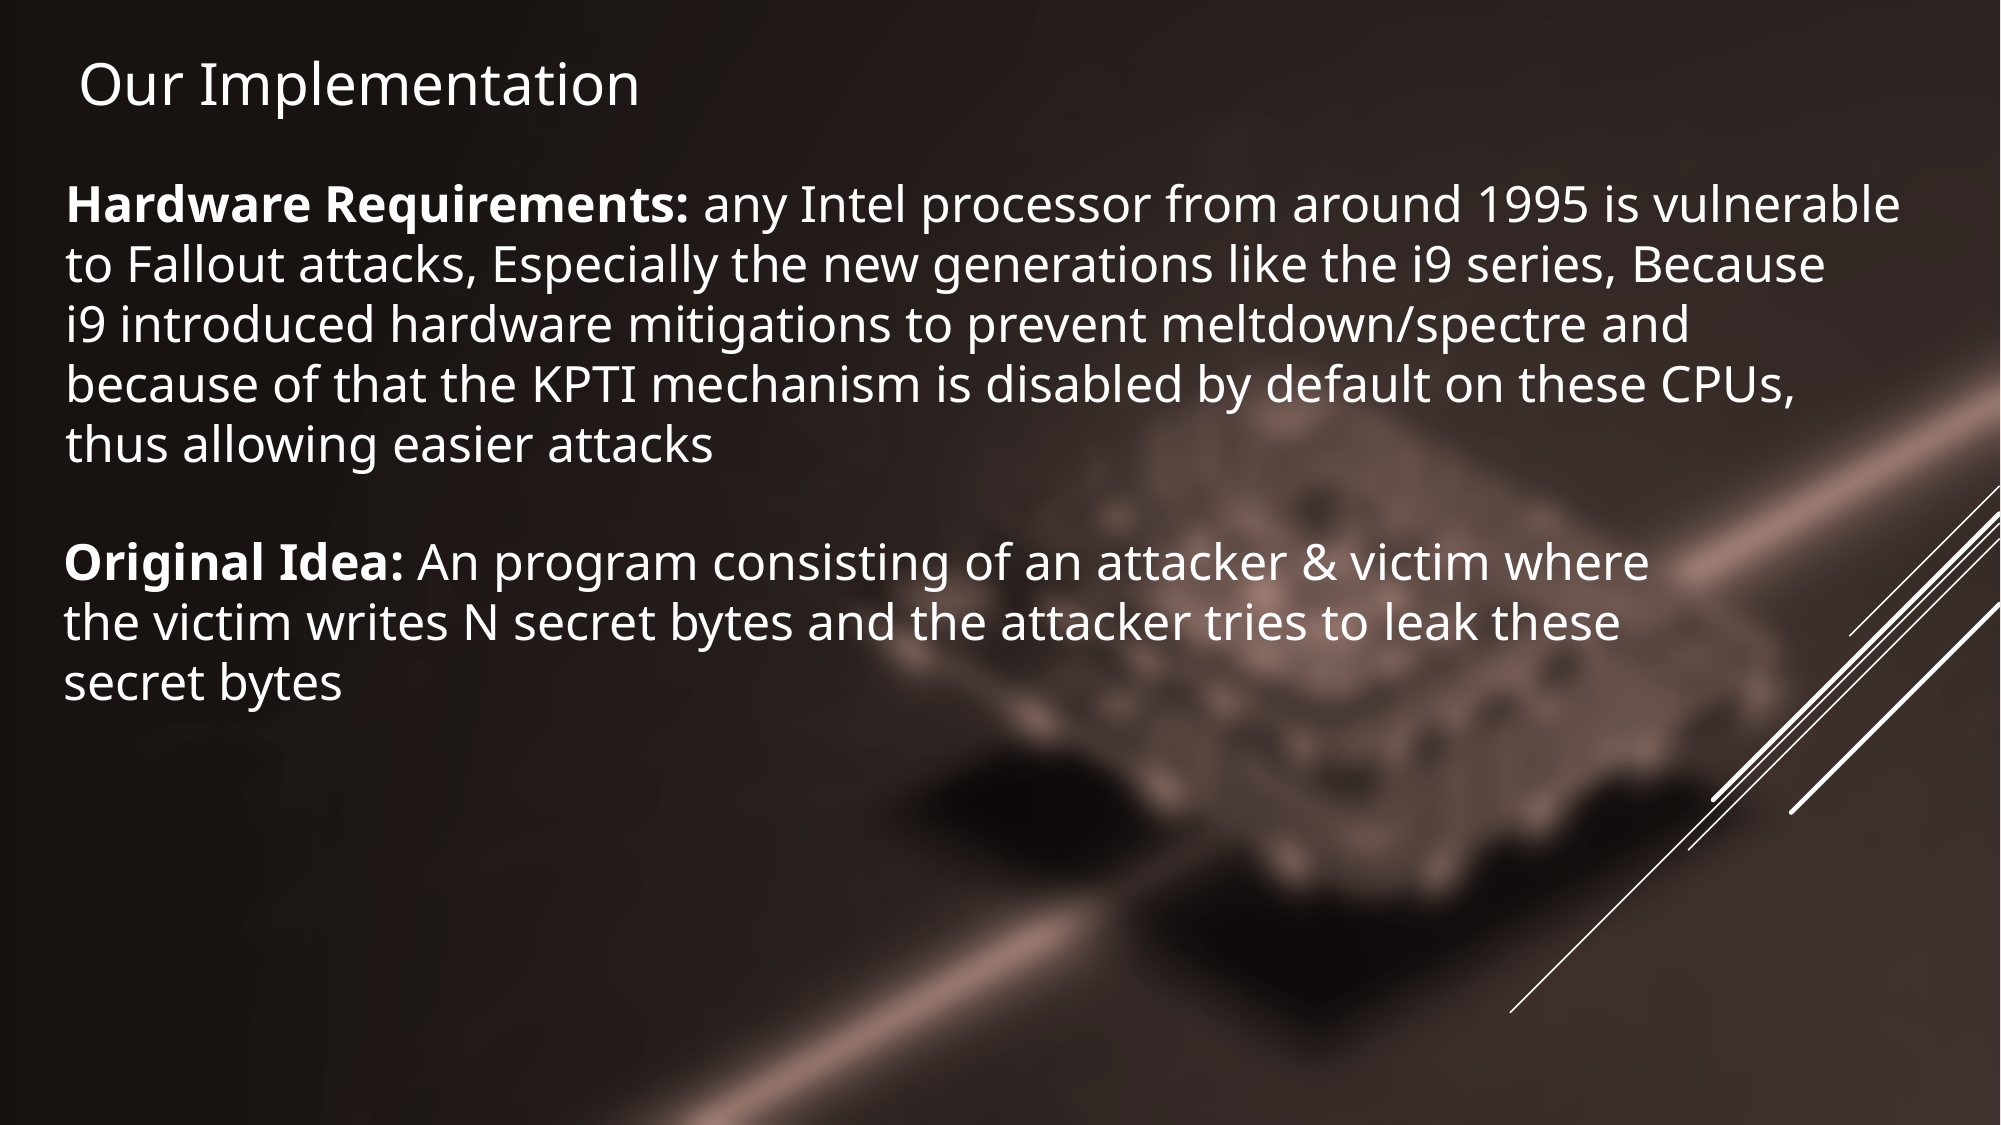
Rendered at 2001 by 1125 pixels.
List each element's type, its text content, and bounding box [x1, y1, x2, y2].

text_box Original Idea: An program consisting of an attacker & victim where the victim writes N secret bytes and the attacker tries to leak these secret bytes [48, 523, 1728, 719]
text_box Hardware Requirements: any Intel processor from around 1995 is vulnerable to Fallout attacks, Especially the new generations like the i9 series, Because i9 introduced hardware mitigations to prevent meltdown/spectre and because of that the KPTI mechanism is disabled by default on these CPUs, thus allowing easier attacks [50, 165, 1918, 481]
text_box Our Implementation [63, 39, 657, 125]
